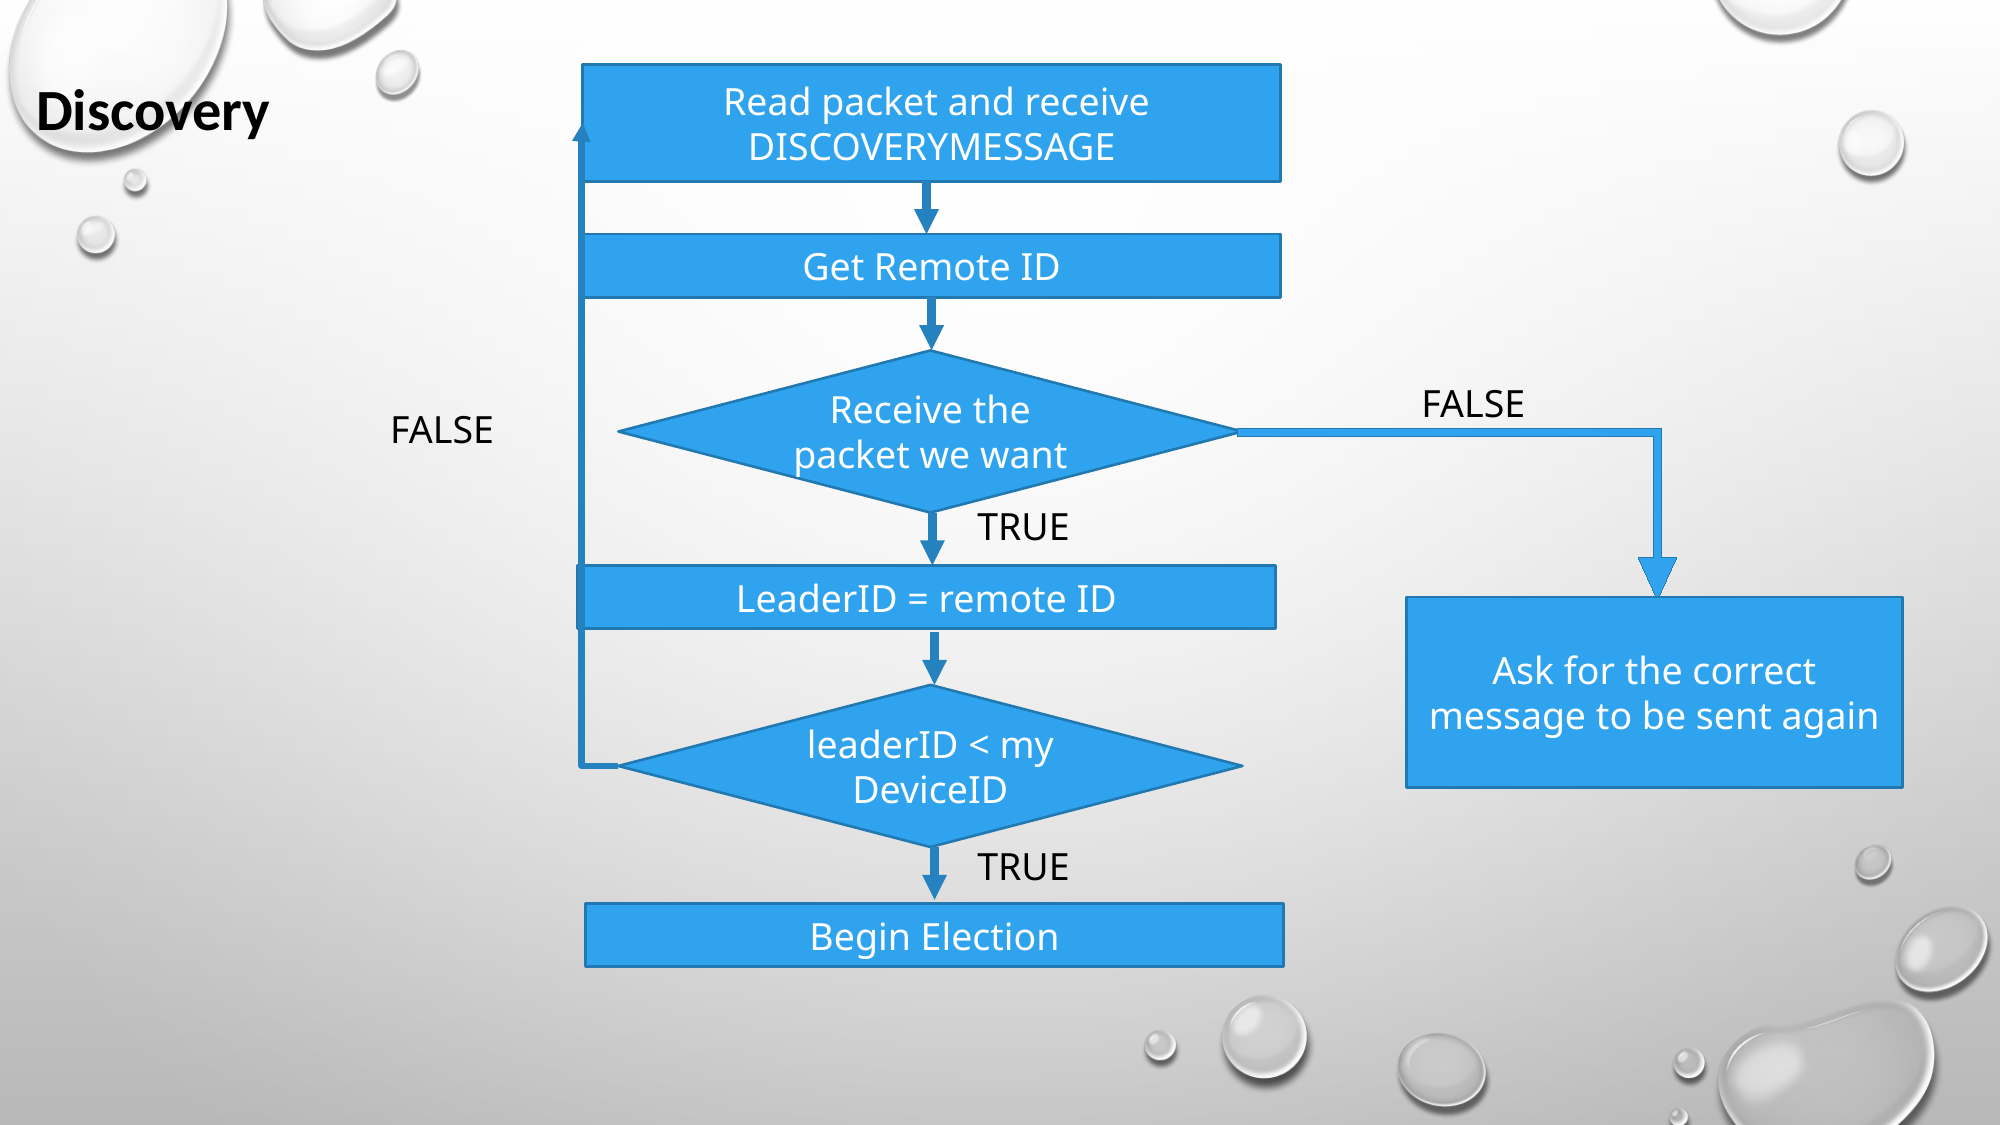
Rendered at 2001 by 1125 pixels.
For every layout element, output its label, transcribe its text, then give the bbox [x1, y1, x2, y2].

text_box Get Remote ID [623, 233, 1282, 299]
text_box leaderID < my DeviceID [622, 683, 1244, 849]
text_box TRUE [962, 836, 1164, 896]
text_box Begin Election [584, 902, 1285, 968]
text_box Discovery [21, 64, 493, 150]
text_box Read packet and receive DISCOVERYMESSAGE [581, 63, 1282, 183]
text_box [1235, 427, 1678, 596]
picture [0, 0, 2000, 1125]
text_box Receive the packet we want [623, 349, 1235, 514]
text_box LeaderID = remote ID [623, 564, 1277, 630]
text_box FALSE [1406, 372, 1608, 427]
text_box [582, 122, 619, 767]
text_box Ask for the correct message to be sent again [1405, 596, 1904, 789]
text_box TRUE [962, 496, 1164, 556]
text_box FALSE [375, 398, 576, 459]
